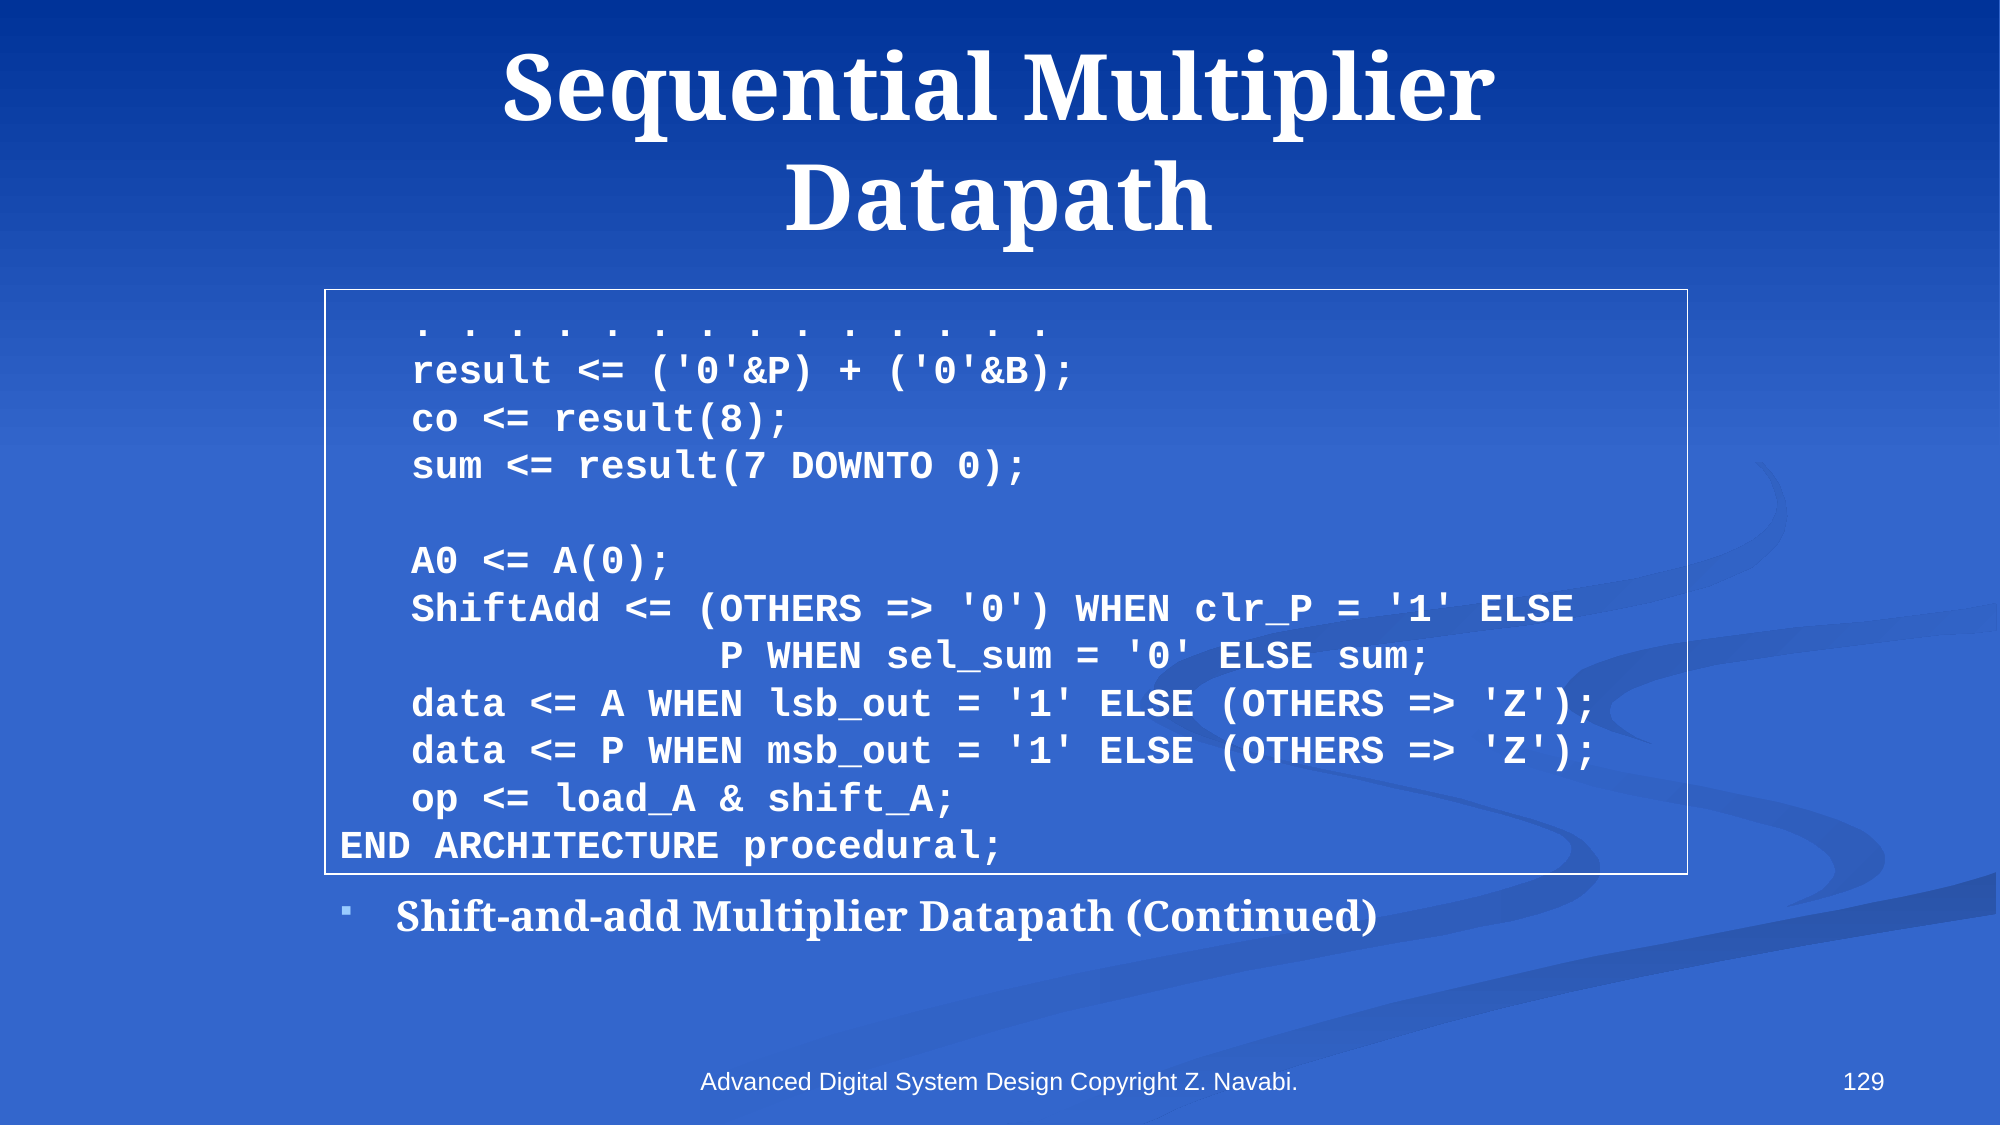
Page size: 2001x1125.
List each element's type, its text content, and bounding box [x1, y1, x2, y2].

slide_number 129 [1433, 1024, 1901, 1104]
text_box Shift-and-add Multiplier Datapath (Continued) [324, 899, 1675, 975]
footer Advanced Digital System Design Copyright Z. Navabi. [683, 1024, 1317, 1104]
title Sequential Multiplier Datapath [287, 44, 1713, 233]
text_box . . . . . . . . . . . . . . result <= ('0'&P) + ('0'&B); co <= result(8); sum <= result(7 DOWNTO 0); A0 <= A(0); ShiftAdd <= (OTHERS => '0') WHEN clr_P = '1' ELSE P WHEN sel_sum = '0' ELSE sum; data <= A WHEN lsb_out = '1' ELSE (OTHERS => 'Z'); data <= P WHEN msb_out = '1' ELSE (OTHERS => 'Z'); op <= load_A & shift_A; END ARCHITECTURE procedural; [324, 289, 1688, 875]
